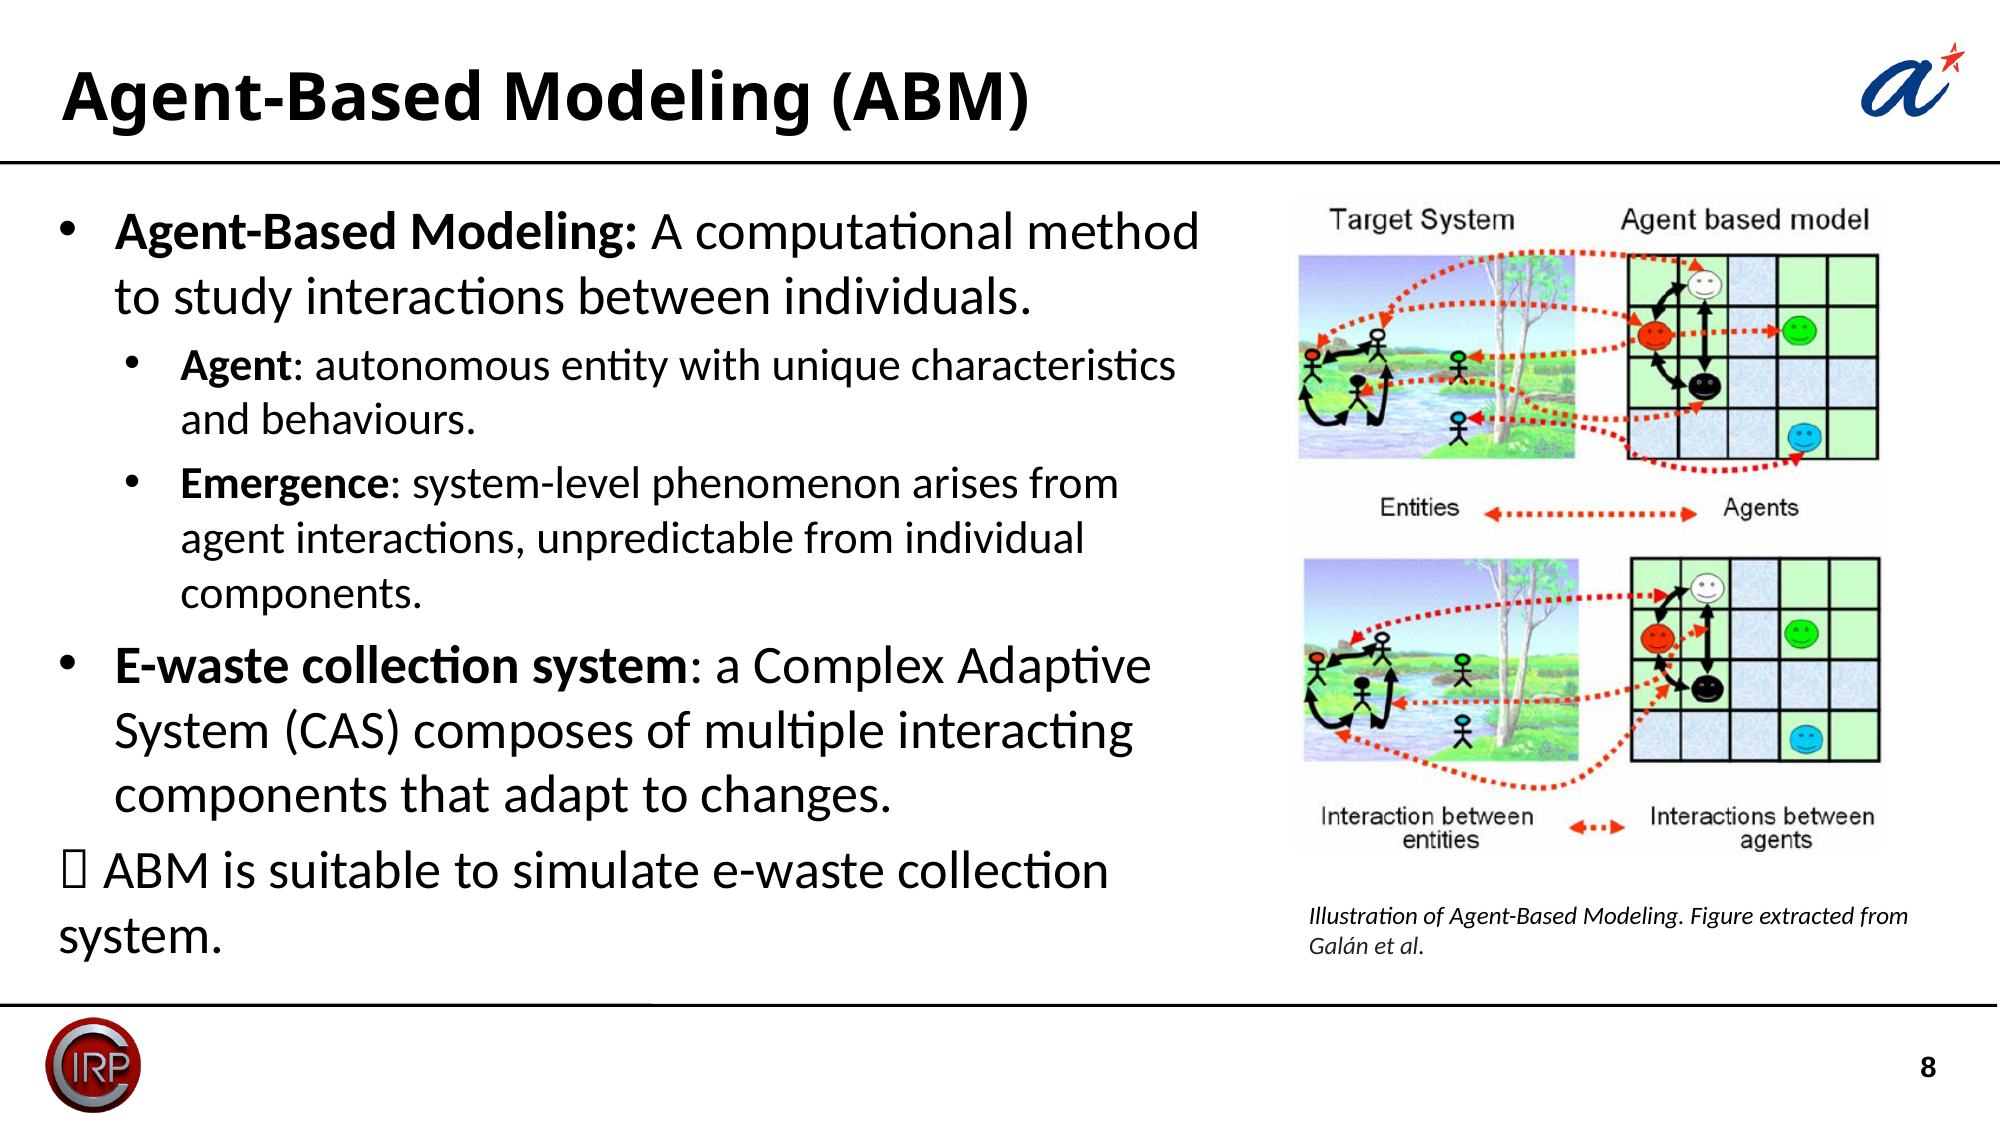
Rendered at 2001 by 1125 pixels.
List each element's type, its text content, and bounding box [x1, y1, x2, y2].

list Agent-Based Modeling: A computational method to study interactions between individuals. Agent: autonomous entity with unique characteristics and behaviours. Emergence: system-level phenomenon arises from agent interactions, unpredictable from individual components. E-waste collection system: a Complex Adaptive System (CAS) composes of multiple interacting components that adapt to changes.  ABM is suitable to simulate e-waste collection system. [43, 187, 1242, 986]
picture [1852, 19, 1973, 140]
title Agent-Based Modeling (ABM) [47, 37, 1952, 150]
picture [45, 1017, 141, 1113]
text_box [1293, 194, 1933, 968]
